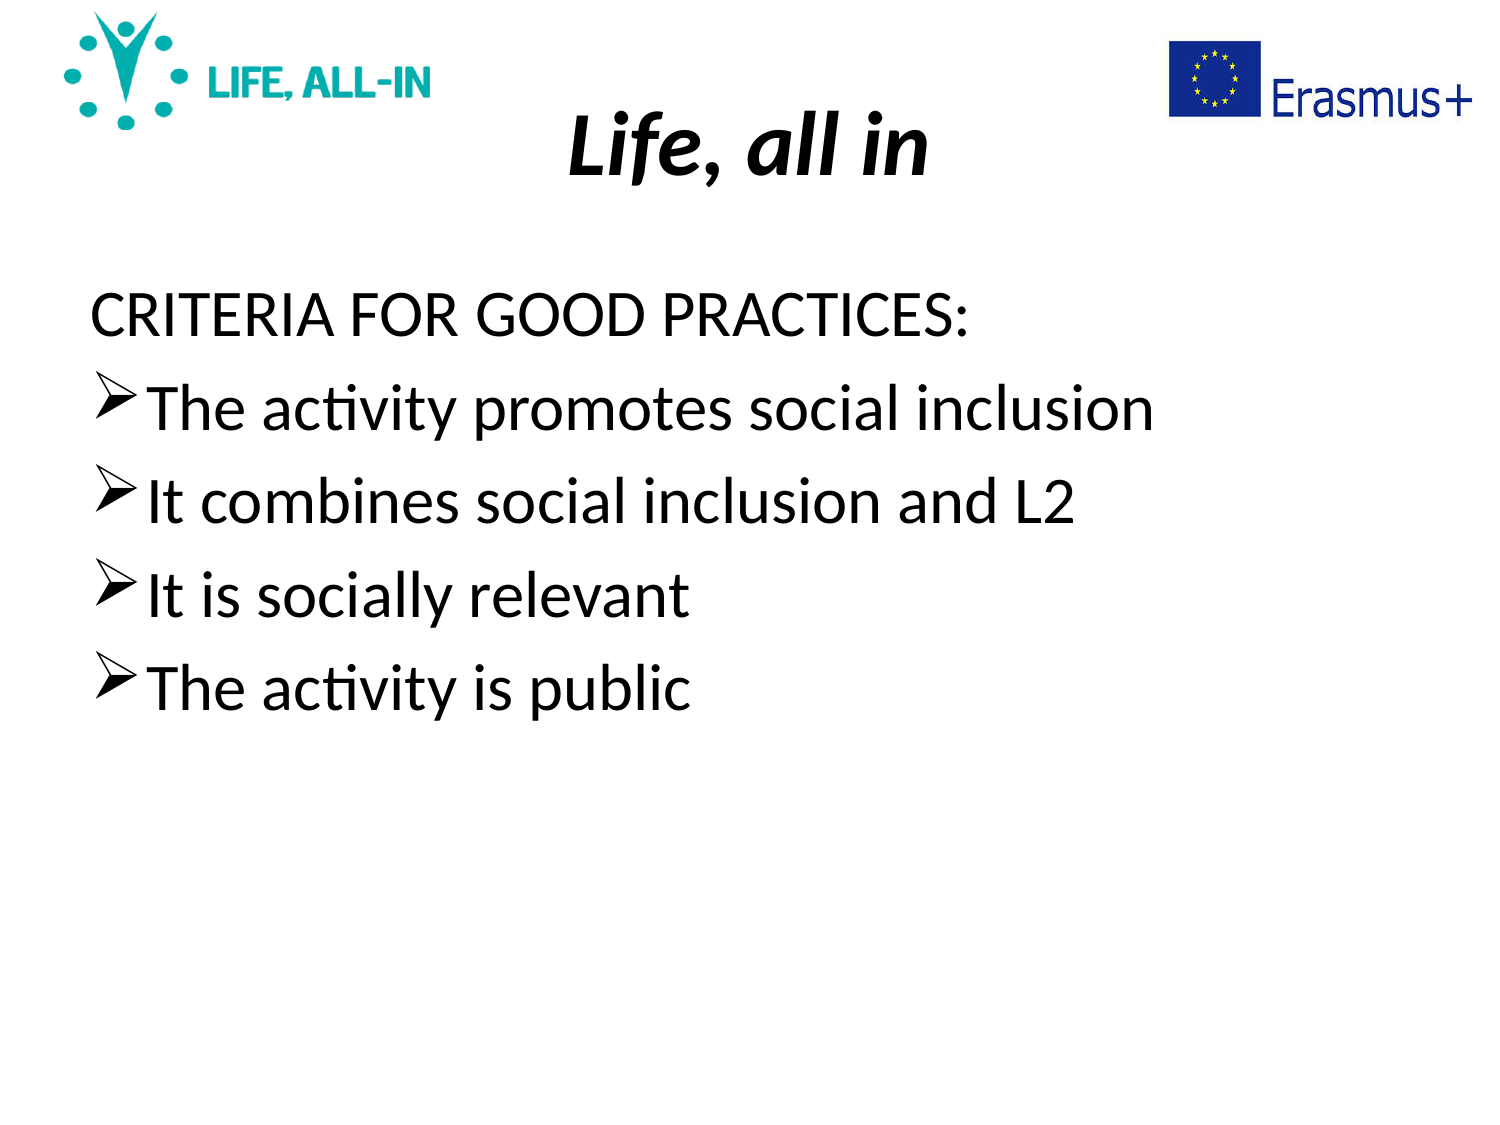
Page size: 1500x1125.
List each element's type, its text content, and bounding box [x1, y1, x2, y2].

picture [1151, 18, 1489, 138]
title Life, all in [75, 45, 1425, 233]
picture [63, 11, 431, 131]
list CRITERIA FOR GOOD PRACTICES: The activity promotes social inclusion It combines social inclusion and L2 It is socially relevant The activity is public [75, 262, 1425, 1005]
